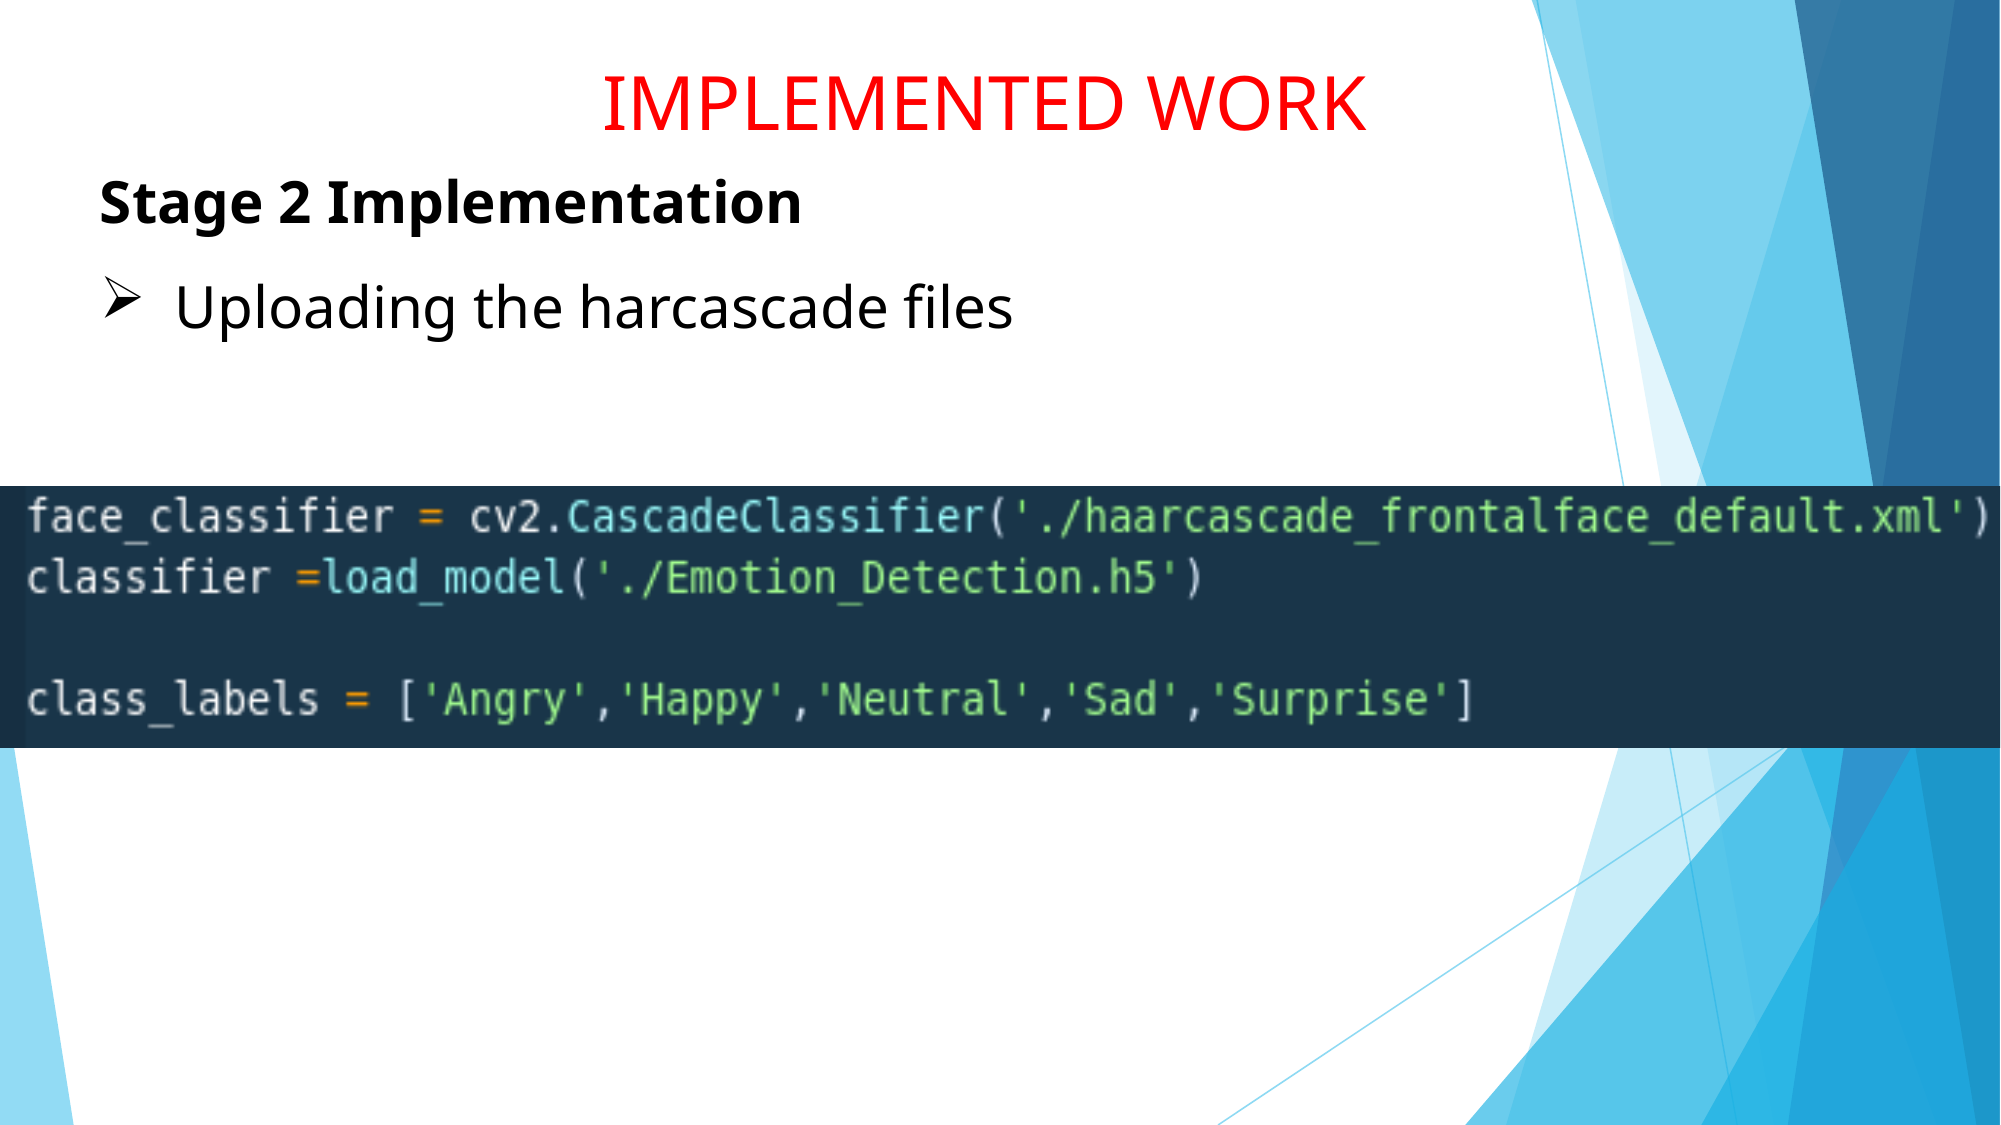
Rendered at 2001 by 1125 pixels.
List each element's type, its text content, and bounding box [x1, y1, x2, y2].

text_box Stage 2 Implementation Uploading the harcascade files [84, 122, 1592, 483]
text_box IMPLEMENTED WORK [548, 25, 1422, 122]
picture [0, 485, 2001, 748]
